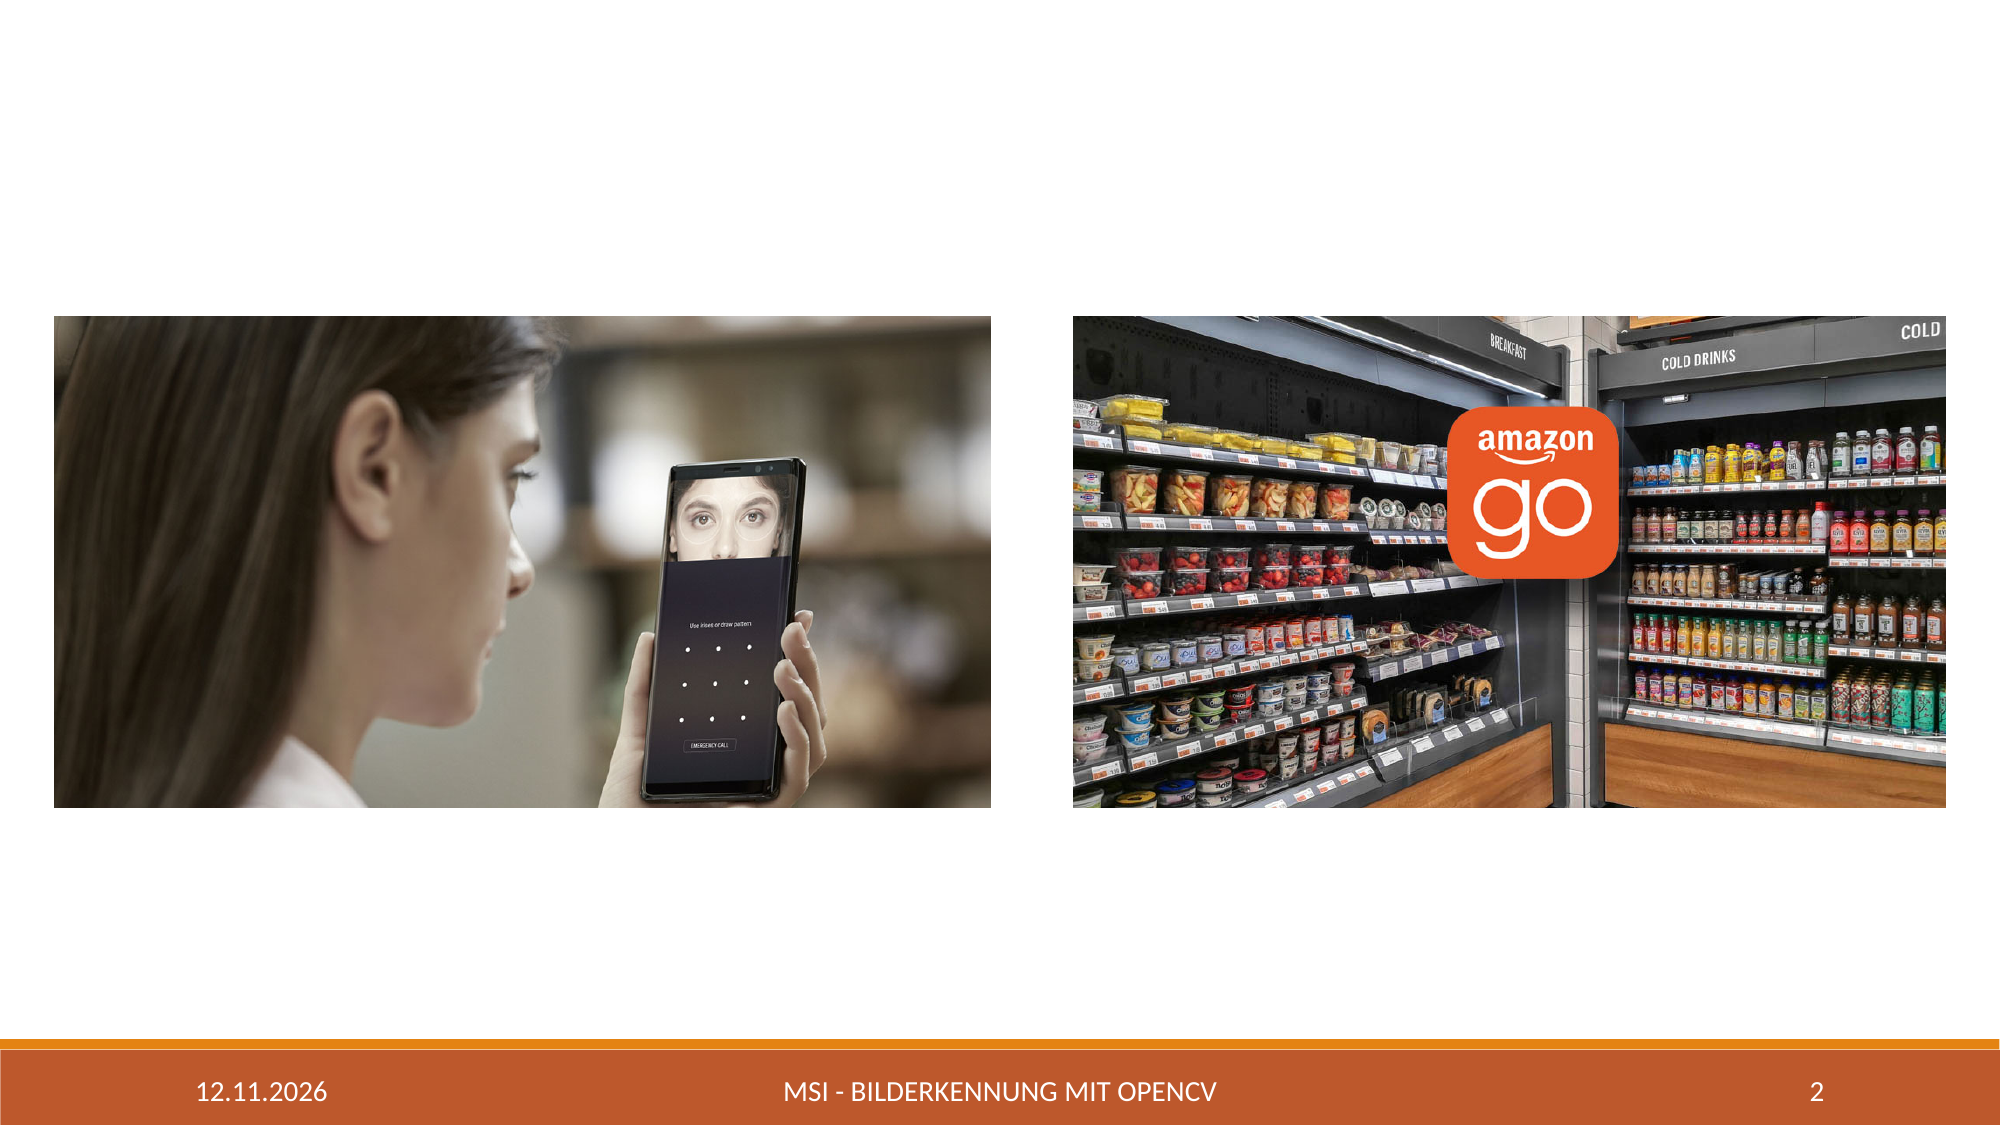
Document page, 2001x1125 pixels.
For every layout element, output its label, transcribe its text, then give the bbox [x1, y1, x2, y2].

slide_number 2 [1624, 1059, 1840, 1120]
footer MSI - Bilderkennung mit OpenCV [604, 1059, 1396, 1120]
picture [1072, 316, 1946, 809]
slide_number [180, 1059, 586, 1120]
picture [53, 316, 991, 809]
